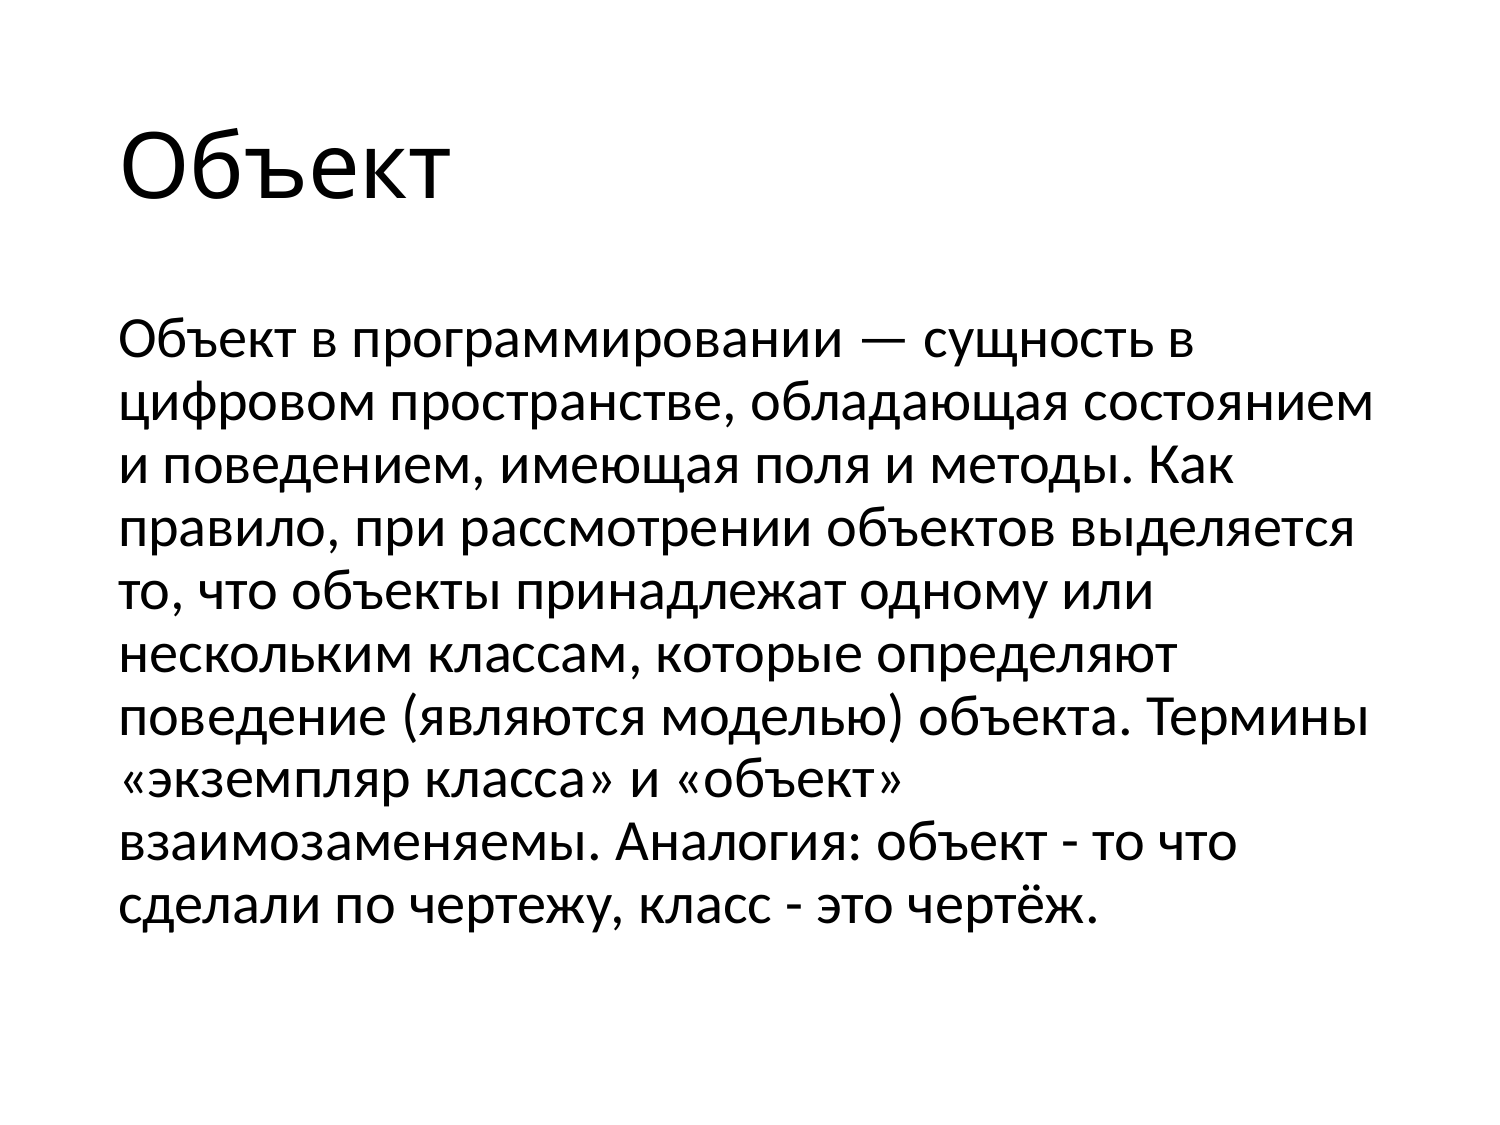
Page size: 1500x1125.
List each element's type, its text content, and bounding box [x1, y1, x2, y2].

title Объект [103, 59, 1397, 278]
list Объект в программировании — сущность в цифровом пространстве, обладающая состоянием и поведением, имеющая поля и методы. Как правило, при рассмотрении объектов выделяется то, что объекты принадлежат одному или нескольким классам, которые определяют поведение (являются моделью) объекта. Термины «экземпляр класса» и «объект» взаимозаменяемы. Аналогия: объект - то что сделали по чертежу, класс - это чертёж. [103, 299, 1397, 1014]
